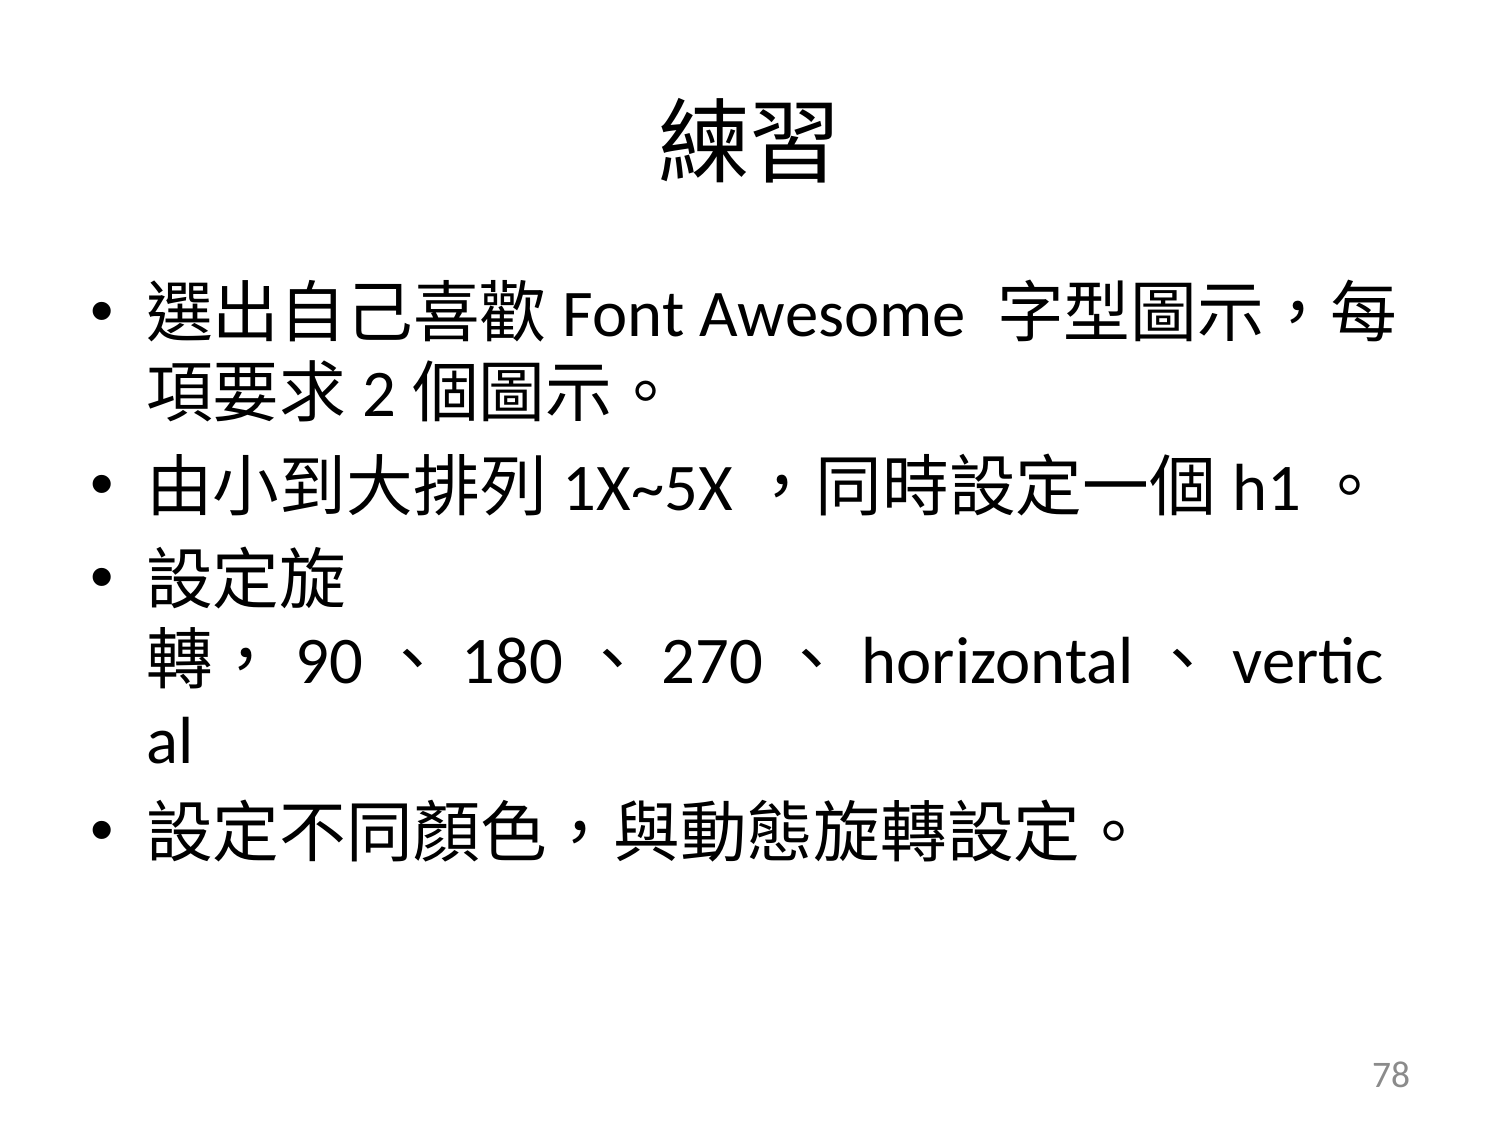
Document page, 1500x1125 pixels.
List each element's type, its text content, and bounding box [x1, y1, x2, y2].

title 練習 [75, 45, 1425, 233]
list 選出自己喜歡Font Awesome 字型圖示，每項要求2個圖示。 由小到大排列1X~5X，同時設定一個h1。 設定旋轉，90、180、270、horizontal、vertical 設定不同顏色，與動態旋轉設定。 [75, 262, 1425, 1005]
slide_number 78 [1074, 1042, 1425, 1103]
